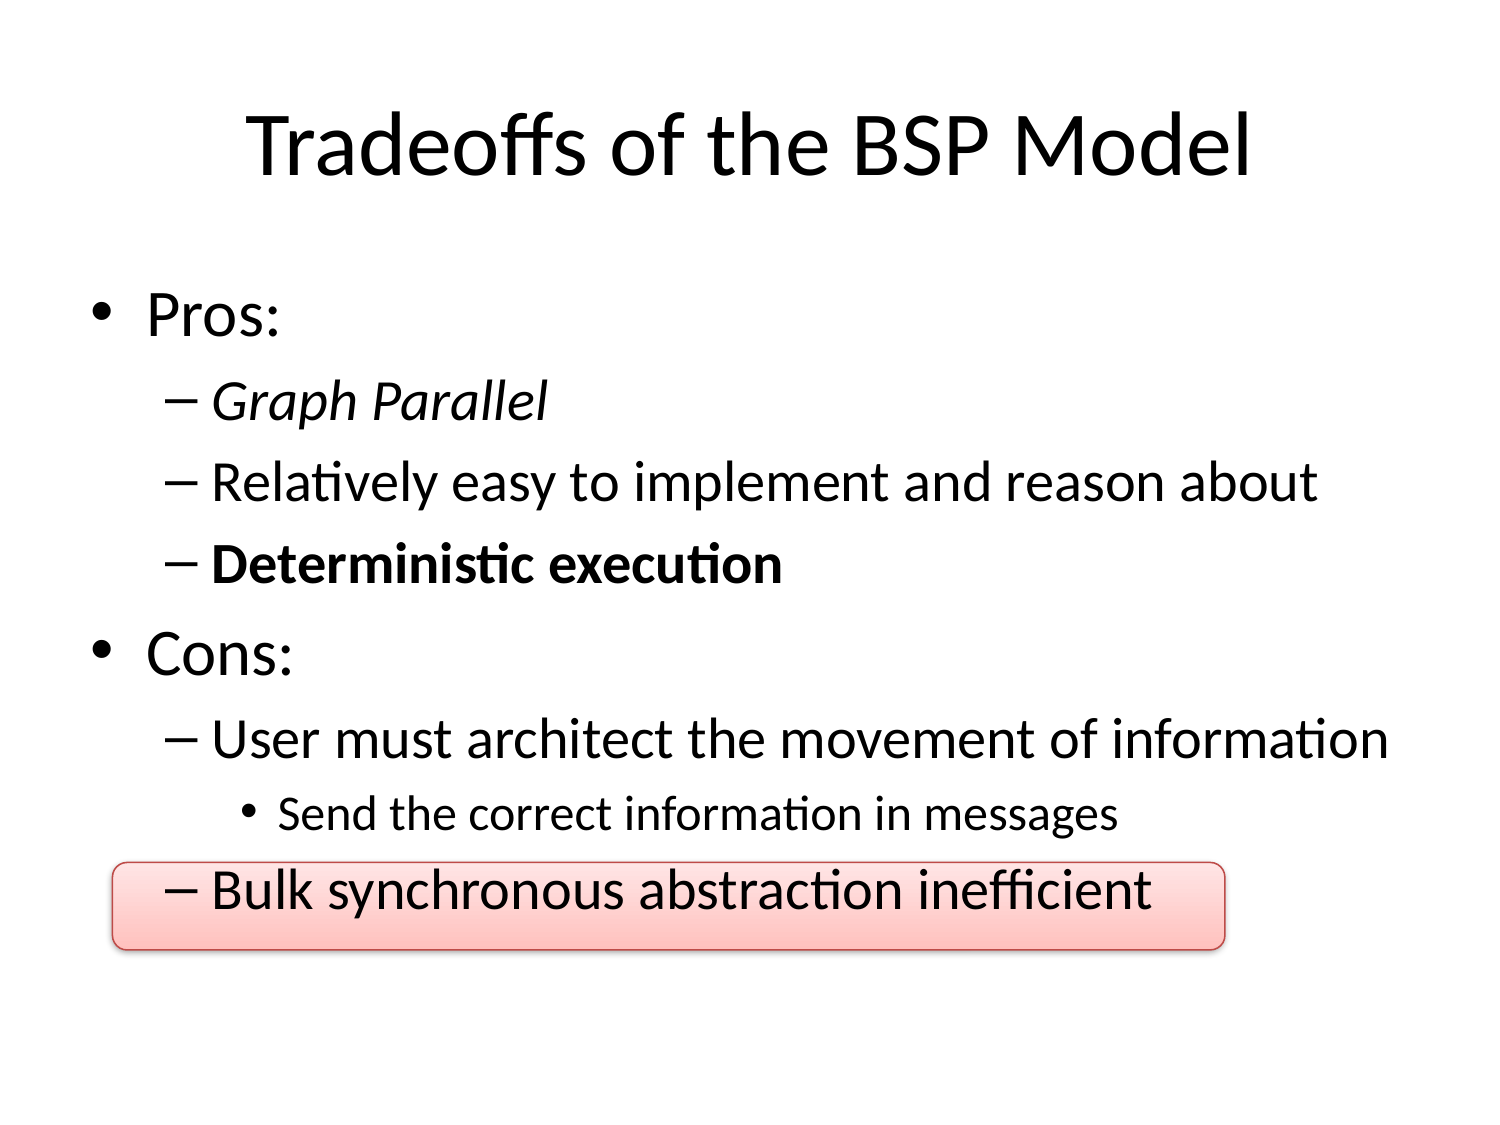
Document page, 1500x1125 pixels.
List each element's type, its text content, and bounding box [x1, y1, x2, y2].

list Pros: Graph Parallel Relatively easy to implement and reason about Deterministic execution Cons: User must architect the movement of information Send the correct information in messages Bulk synchronous abstraction inefficient [75, 262, 1425, 1005]
title Tradeoffs of the BSP Model [75, 45, 1425, 233]
